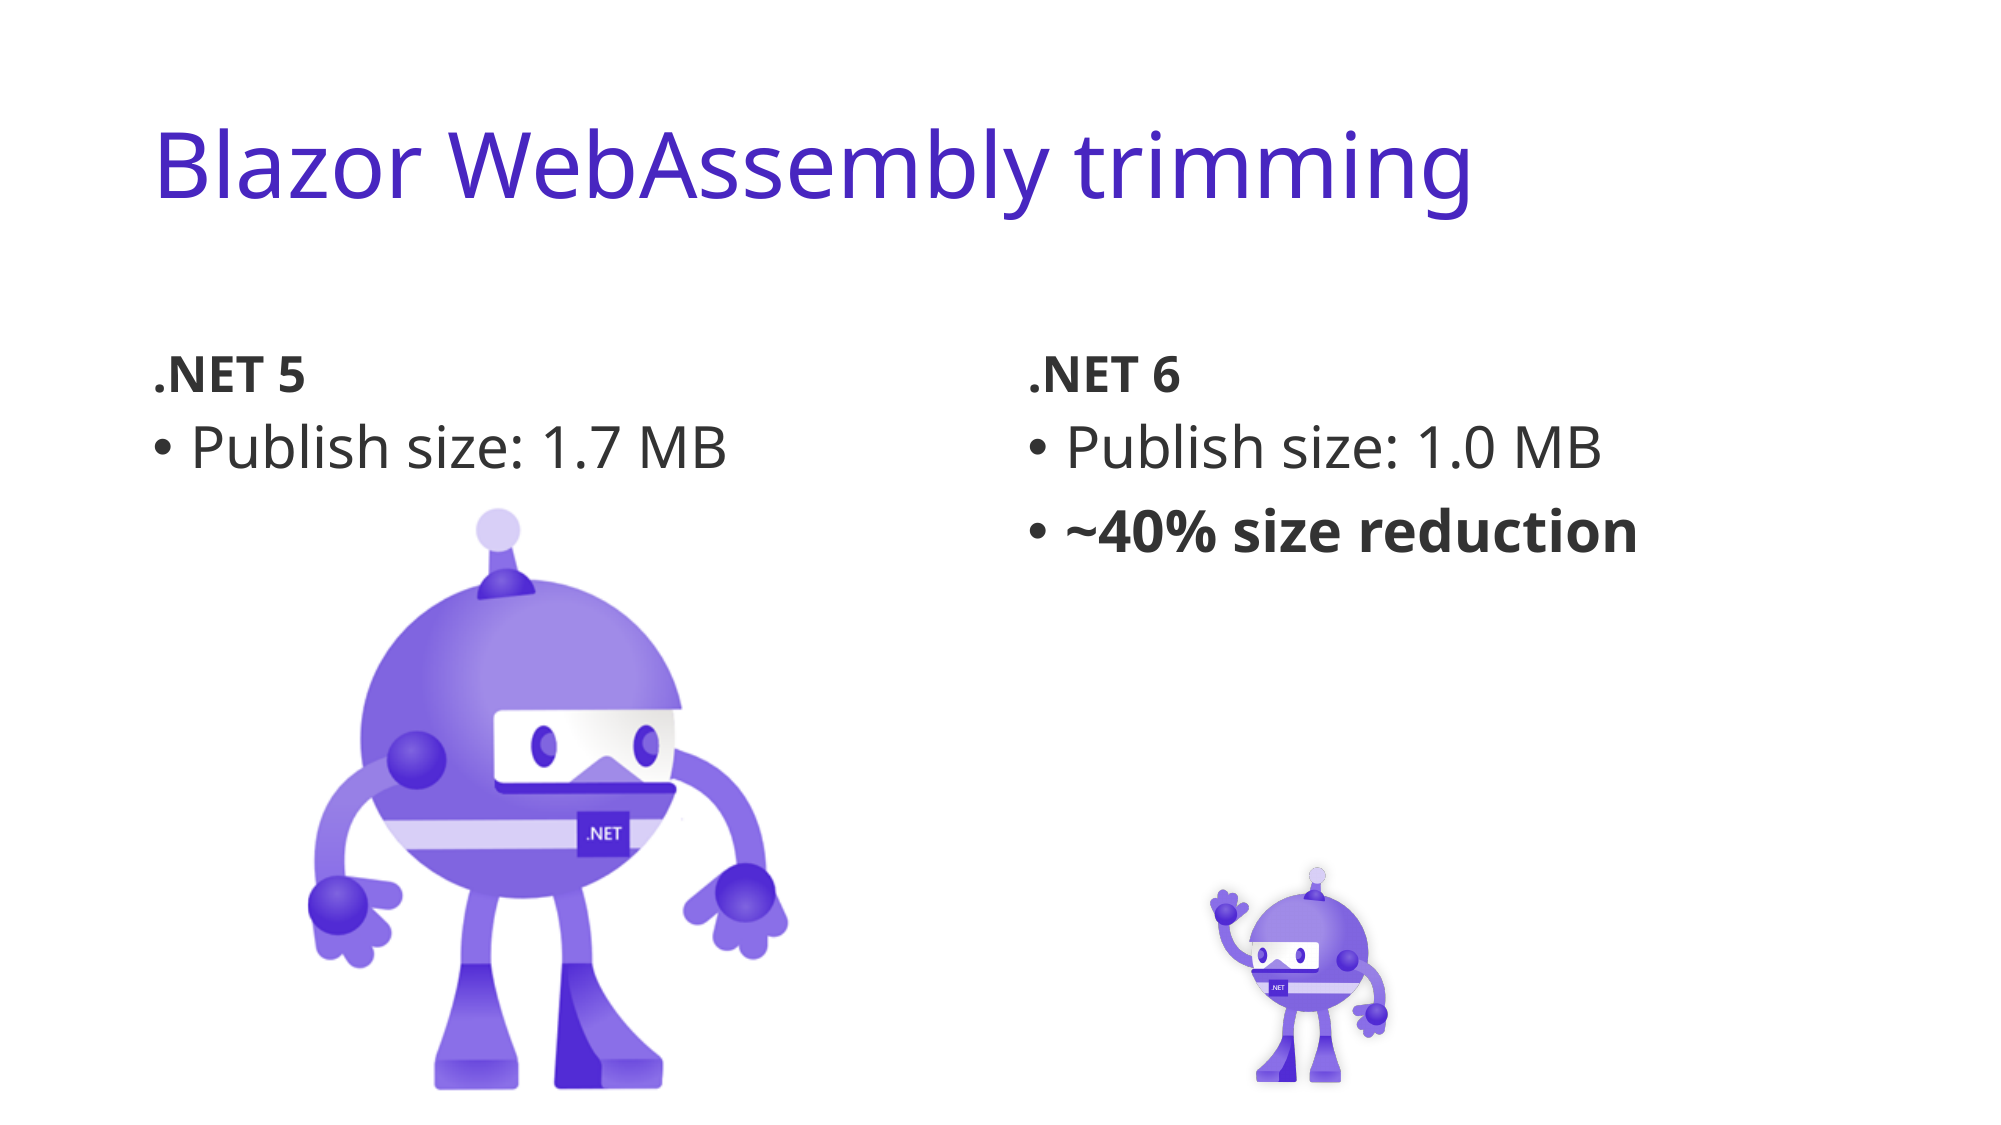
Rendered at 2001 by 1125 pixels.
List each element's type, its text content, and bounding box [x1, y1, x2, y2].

list Publish size: 1.7 MB [137, 410, 984, 1016]
list .NET 6 [1012, 275, 1863, 410]
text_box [307, 502, 791, 1092]
list .NET 5 [137, 275, 984, 410]
title Blazor WebAssembly trimming [137, 59, 1863, 278]
picture [1209, 865, 1388, 1083]
list Publish size: 1.0 MB ~40% size reduction [1012, 410, 1863, 1016]
